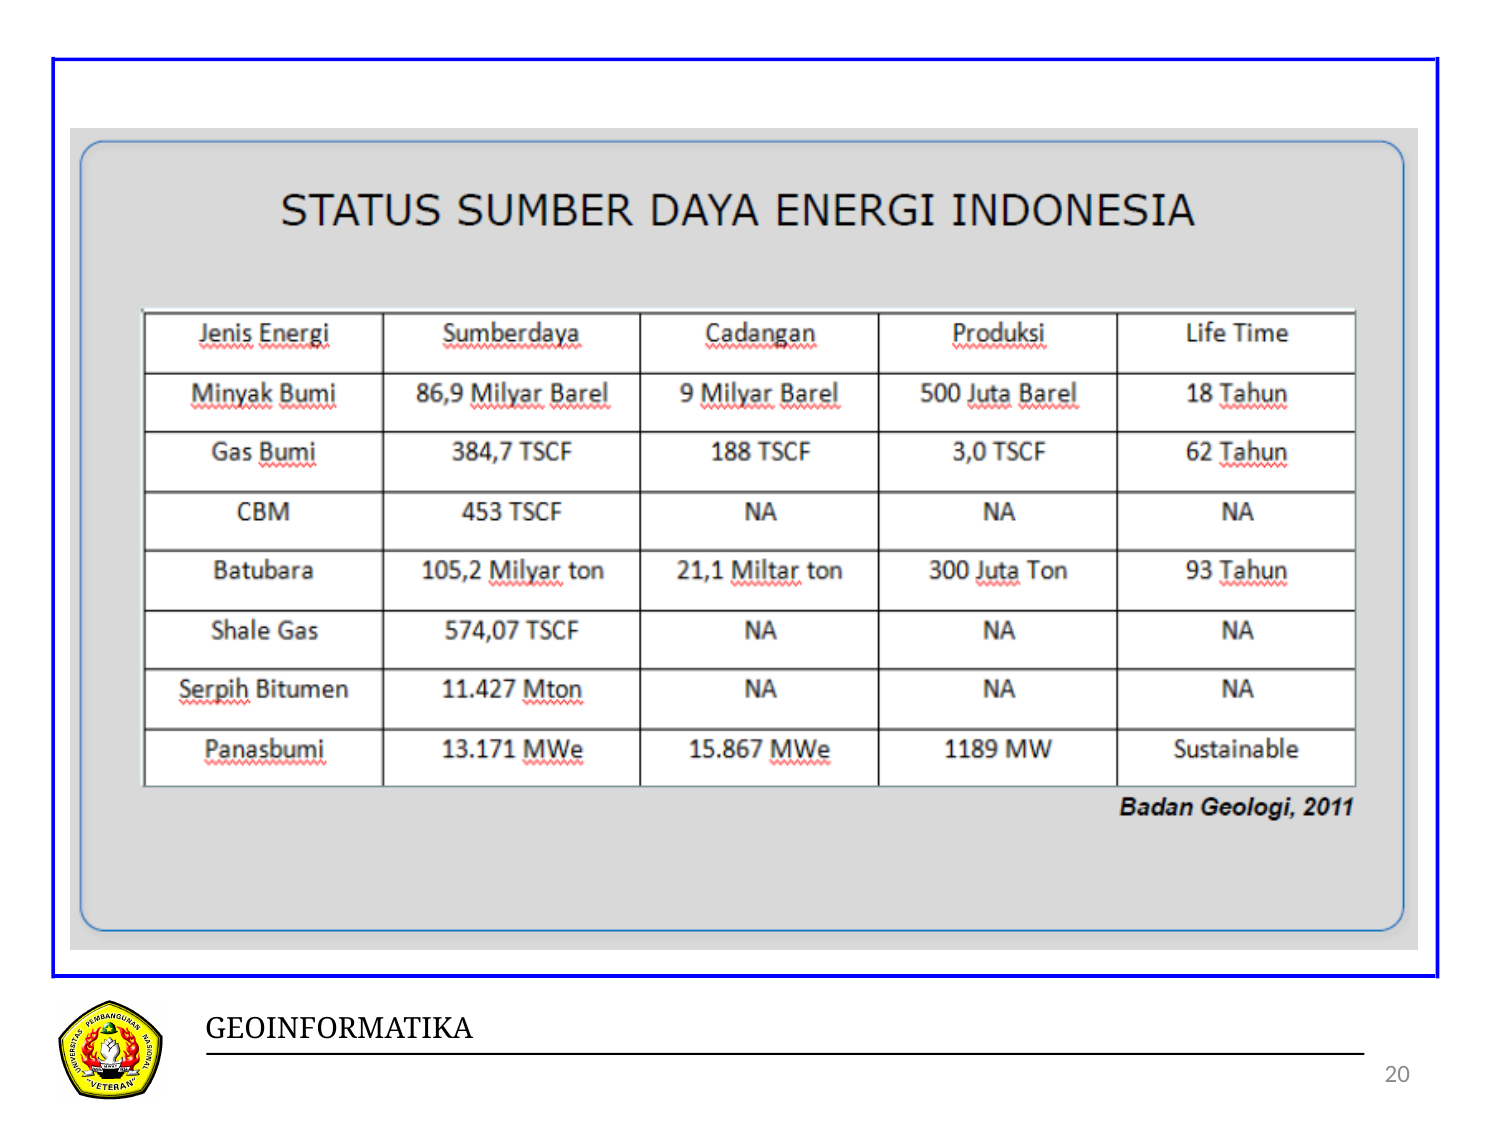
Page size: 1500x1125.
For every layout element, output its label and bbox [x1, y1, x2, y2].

picture [70, 128, 1419, 951]
text_box [52, 56, 1438, 1100]
